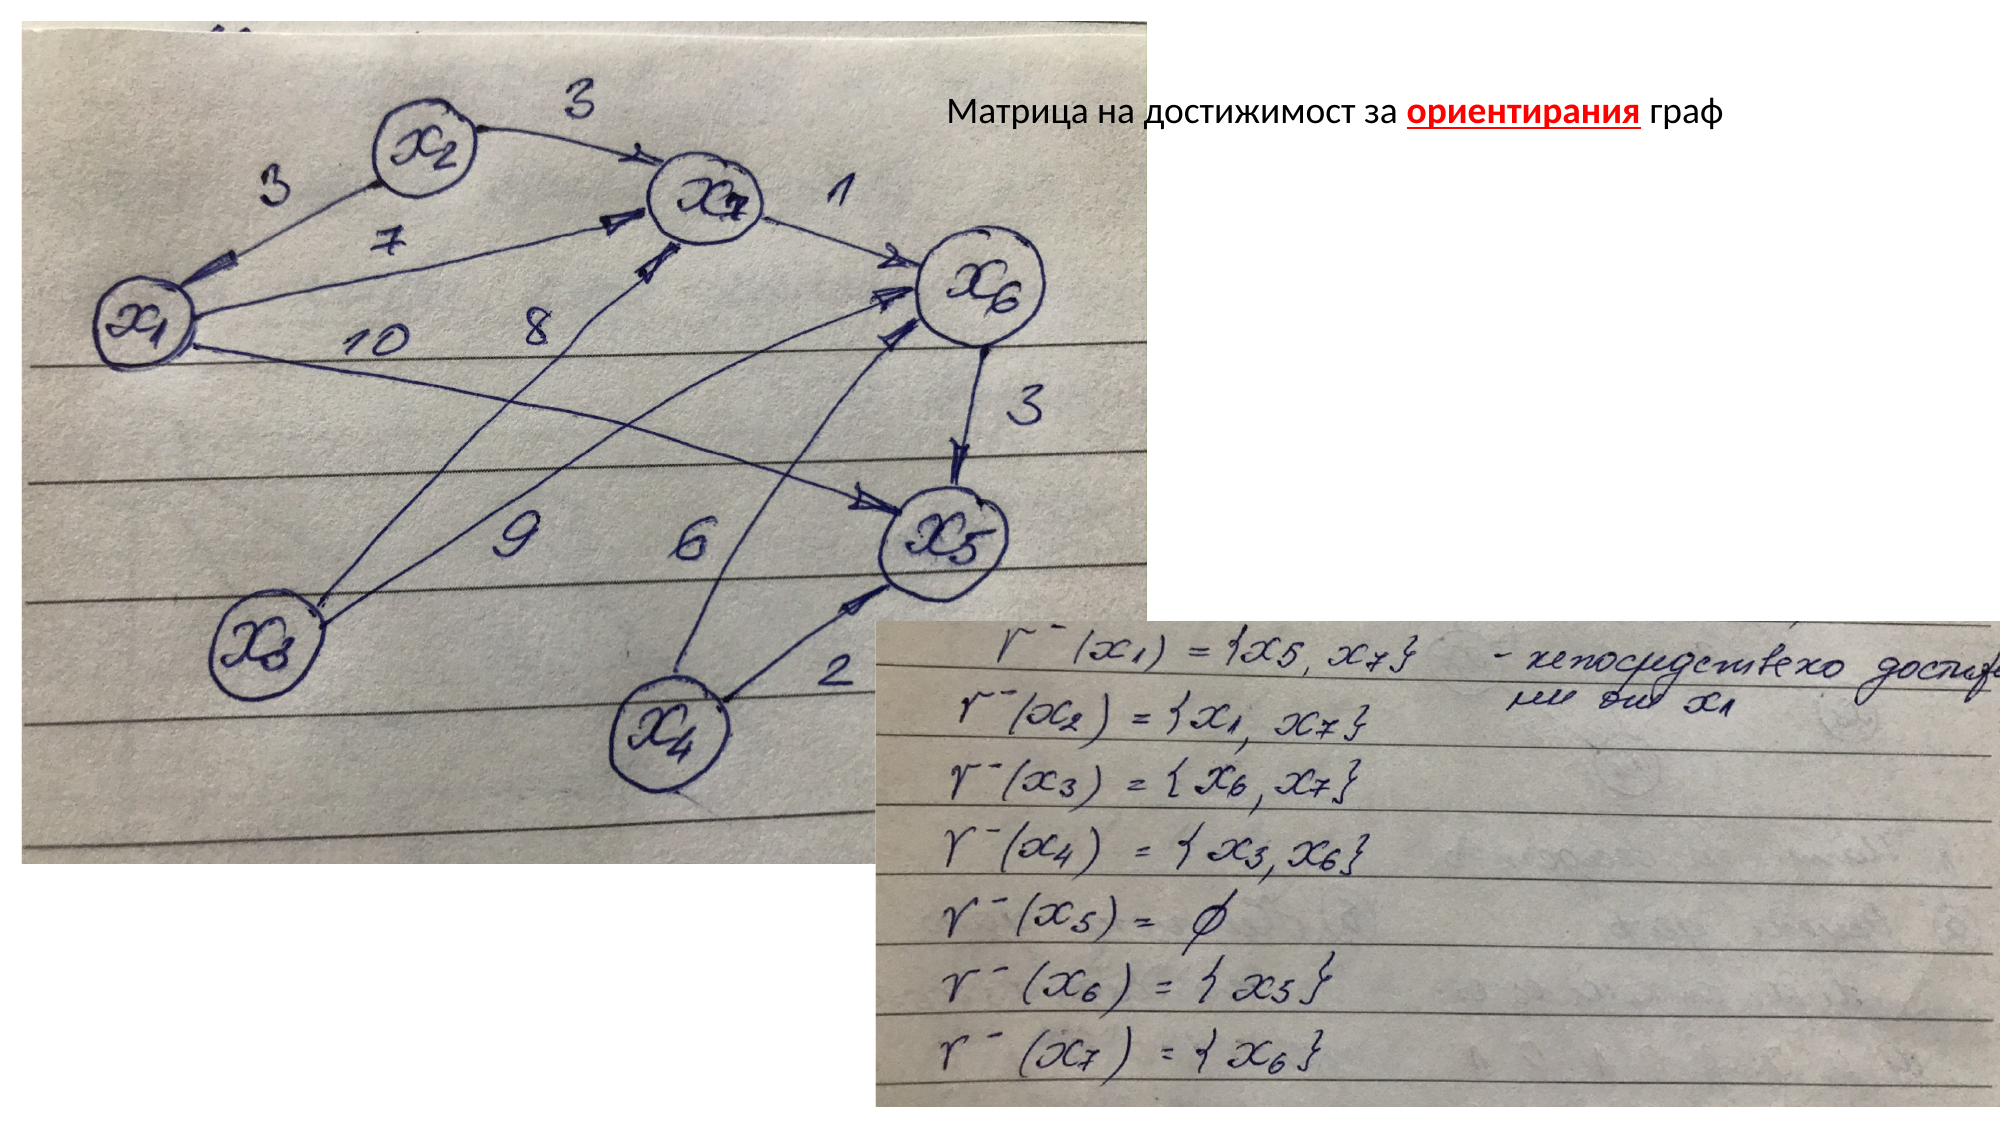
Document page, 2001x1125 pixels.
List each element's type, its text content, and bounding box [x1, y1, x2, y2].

picture [23, 0, 1999, 1125]
text_box Матрица на достижимост за ориентирания граф [1006, 79, 1739, 139]
